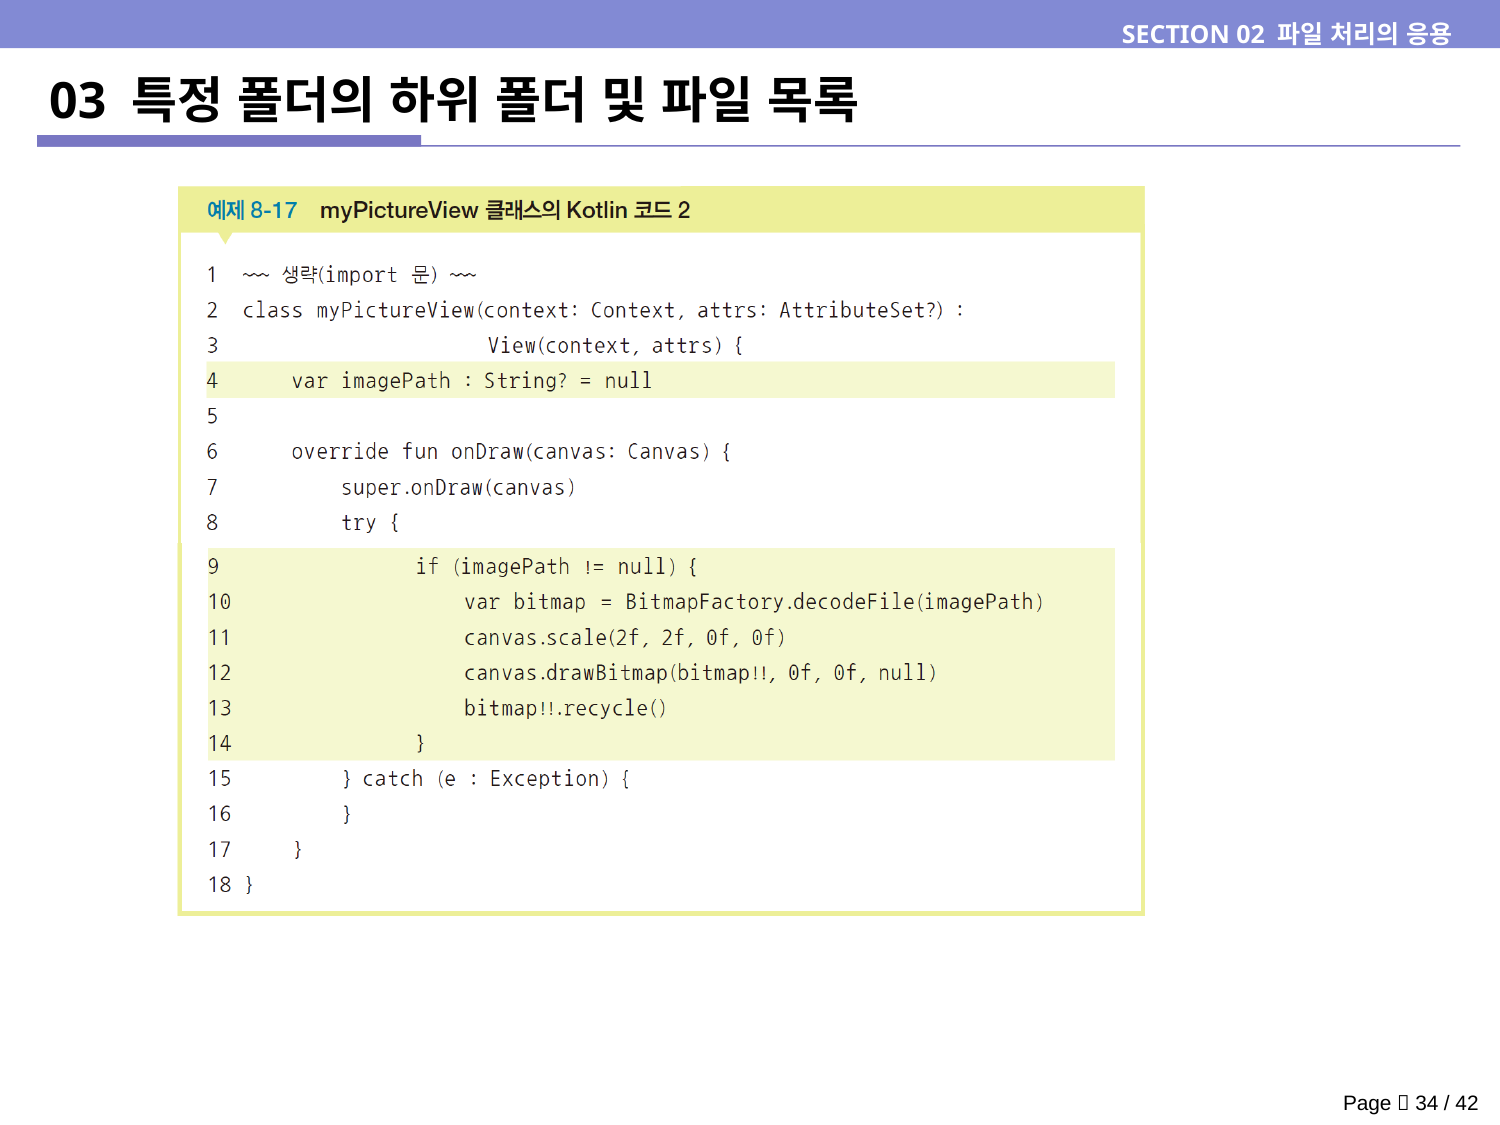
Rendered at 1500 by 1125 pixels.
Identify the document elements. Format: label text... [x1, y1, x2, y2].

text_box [175, 182, 1148, 916]
title 03 특정 폴더의 하위 폴더 및 파일 목록 [48, 67, 1448, 132]
text_box SECTION 02 파일 처리의 응용 [1107, 11, 1500, 57]
